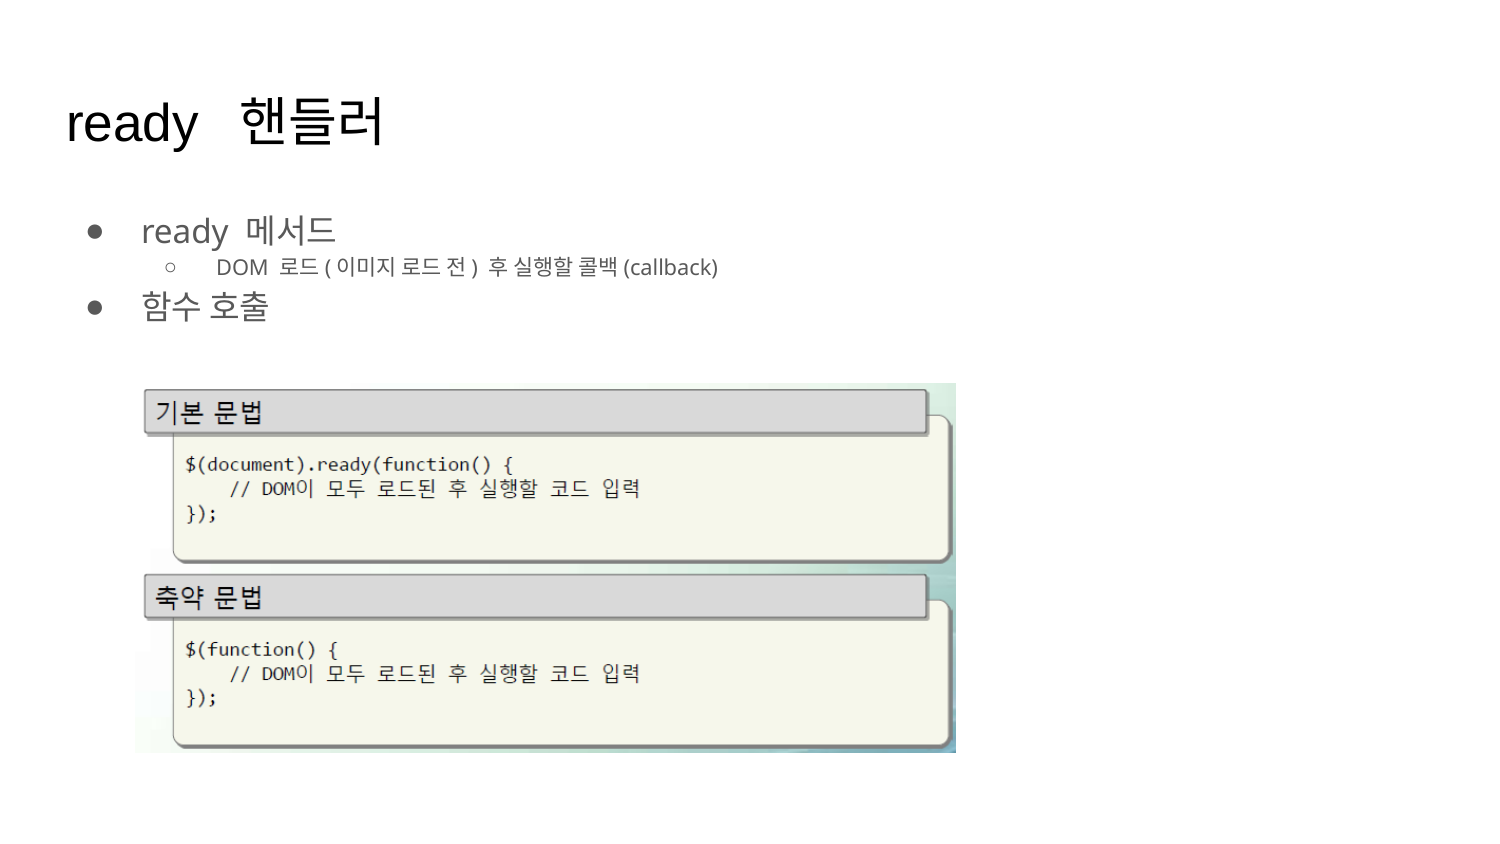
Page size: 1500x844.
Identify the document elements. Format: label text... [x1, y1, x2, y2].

title ready 핸들러 [51, 72, 1449, 167]
picture [135, 383, 956, 753]
list ready 메서드 DOM 로드(이미지 로드 전) 후 실행할 콜백(callback) 함수 호출 [51, 189, 1449, 750]
